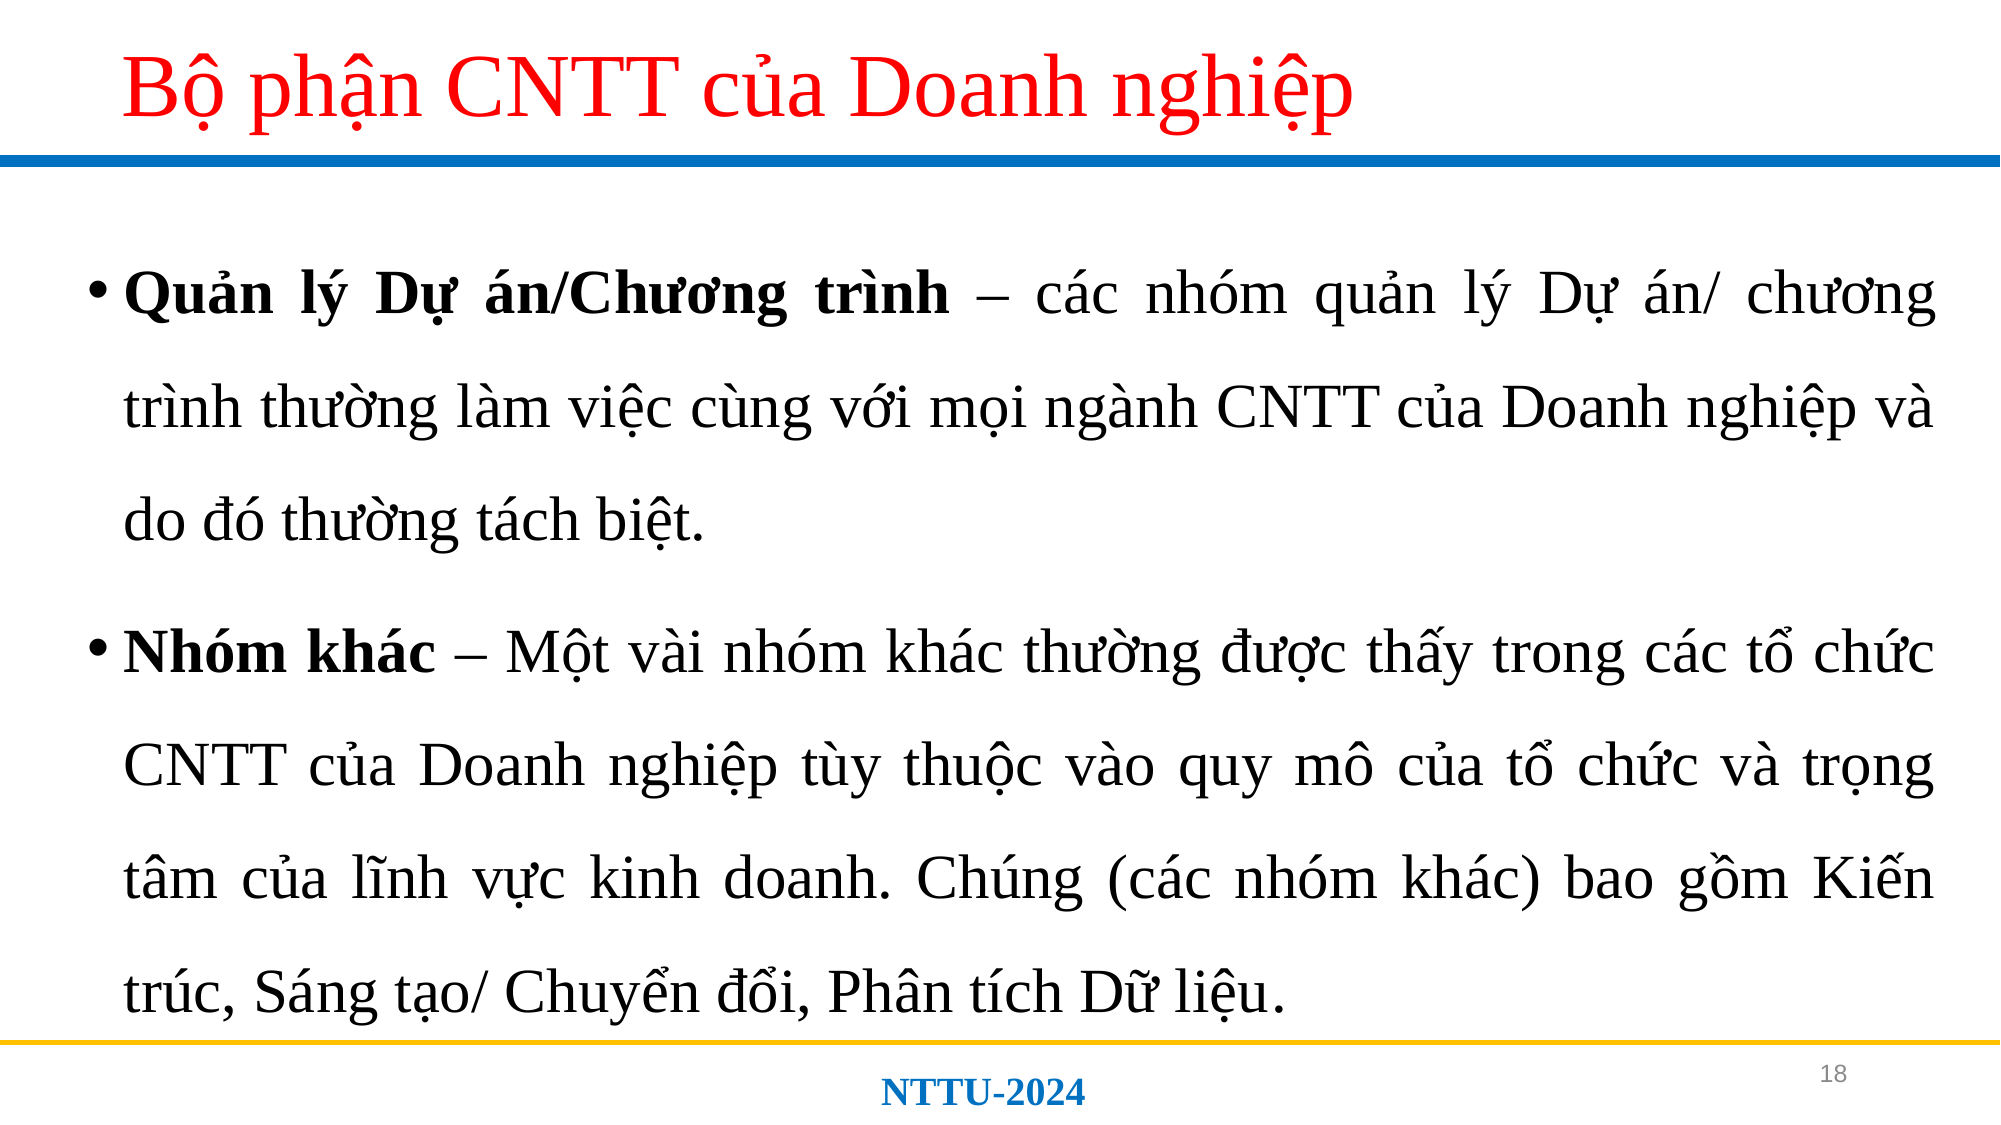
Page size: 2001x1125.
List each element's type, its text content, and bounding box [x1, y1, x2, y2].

slide_number 18 [1412, 1042, 1863, 1103]
title Bộ phận CNTT của Doanh nghiệp [106, 28, 1636, 147]
list Quản lý Dự án/Chương trình – các nhóm quản lý Dự án/ chương trình thường làm việc cùng với mọi ngành CNTT của Doanh nghiệp và do đó thường tách biệt. Nhóm khác – Một vài nhóm khác thường được thấy trong các tổ chức CNTT của Doanh nghiệp tùy thuộc vào quy mô của tổ chức và trọng tâm của lĩnh vực kinh doanh. Chúng (các nhóm khác) bao gồm Kiến trúc, Sáng tạo/ Chuyển đổi, Phân tích Dữ liệu. [72, 205, 1954, 1043]
